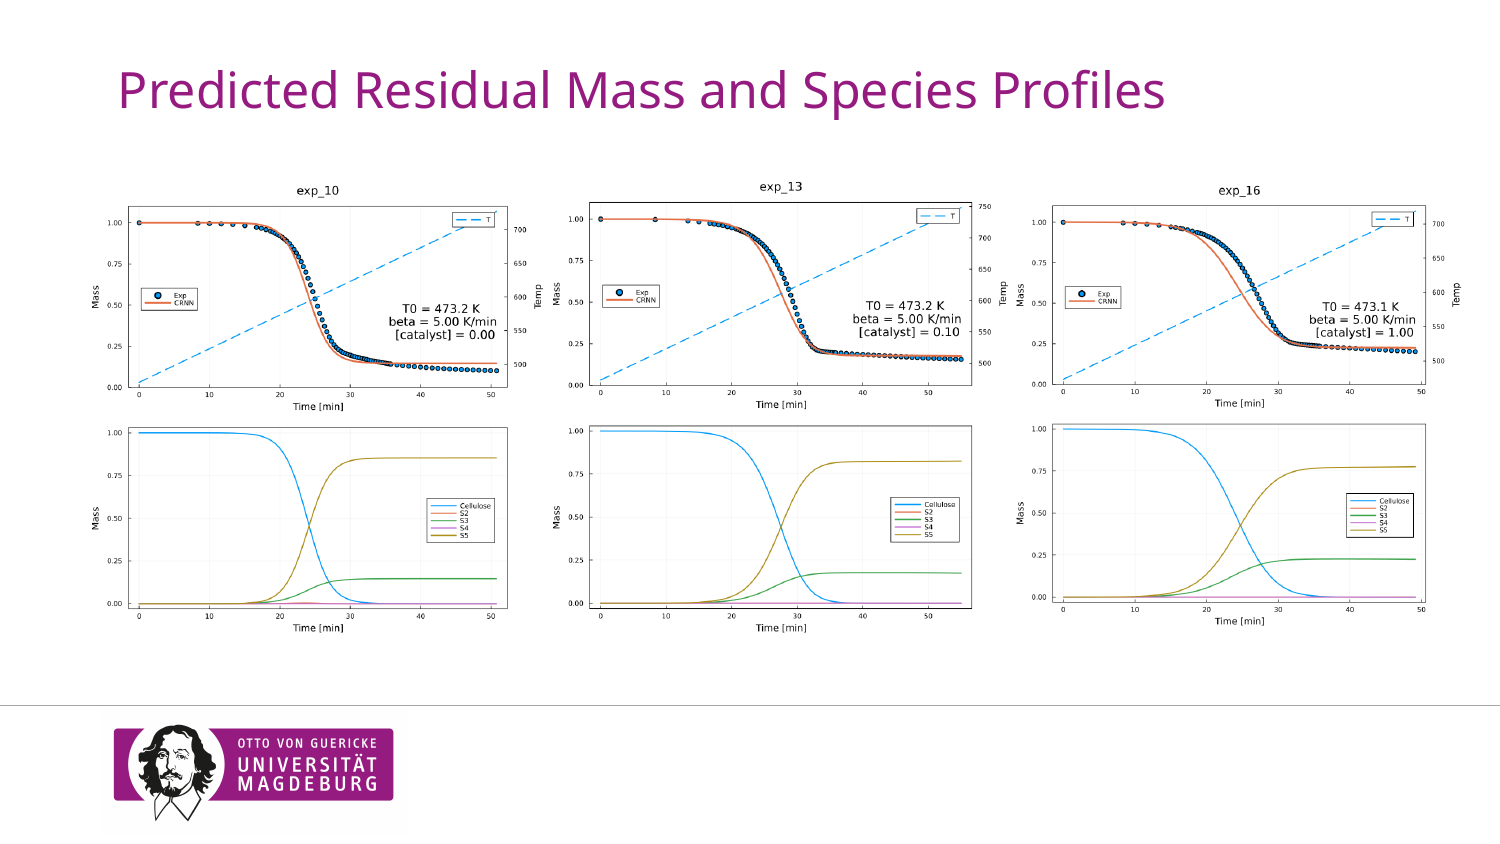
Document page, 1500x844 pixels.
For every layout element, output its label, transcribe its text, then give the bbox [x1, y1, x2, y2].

picture [1012, 184, 1464, 636]
picture [88, 184, 546, 642]
picture [99, 710, 408, 836]
picture [548, 179, 1011, 642]
title Predicted Residual Mass and Species Profiles [103, 45, 1397, 126]
